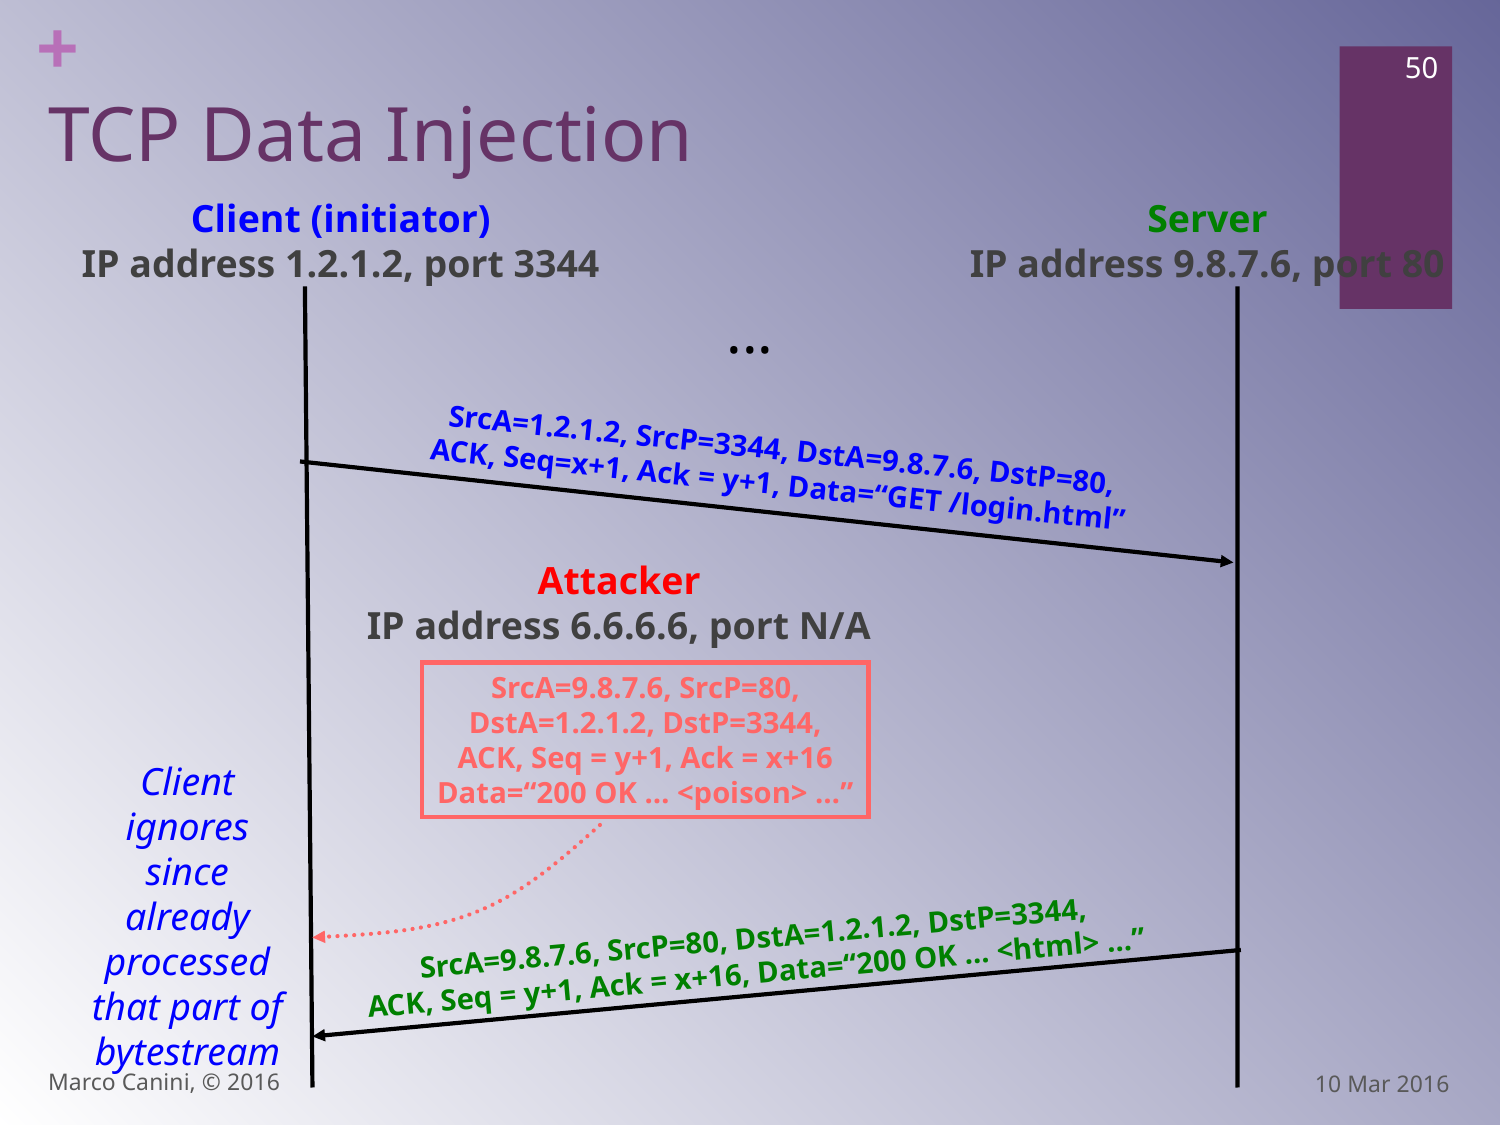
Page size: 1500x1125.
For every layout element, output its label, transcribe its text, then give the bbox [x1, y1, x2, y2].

text_box Attacker IP address 6.6.6.6, port N/A [351, 574, 887, 655]
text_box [291, 911, 1242, 1037]
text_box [299, 423, 1234, 563]
slide_number 50 [1362, 39, 1454, 100]
footer Marco Canini, © 2016 [33, 1053, 1038, 1114]
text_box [311, 661, 899, 908]
text_box Client (initiator) IP address 1.2.1.2, port 3344 [66, 187, 616, 292]
text_box Client ignores since already processed that part of bytestream [74, 750, 300, 1053]
text_box ... [711, 287, 788, 373]
text_box Server IP address 9.8.7.6, port 80 [954, 187, 1461, 292]
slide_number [1114, 1053, 1465, 1114]
title TCP Data Injection [33, 79, 1322, 263]
